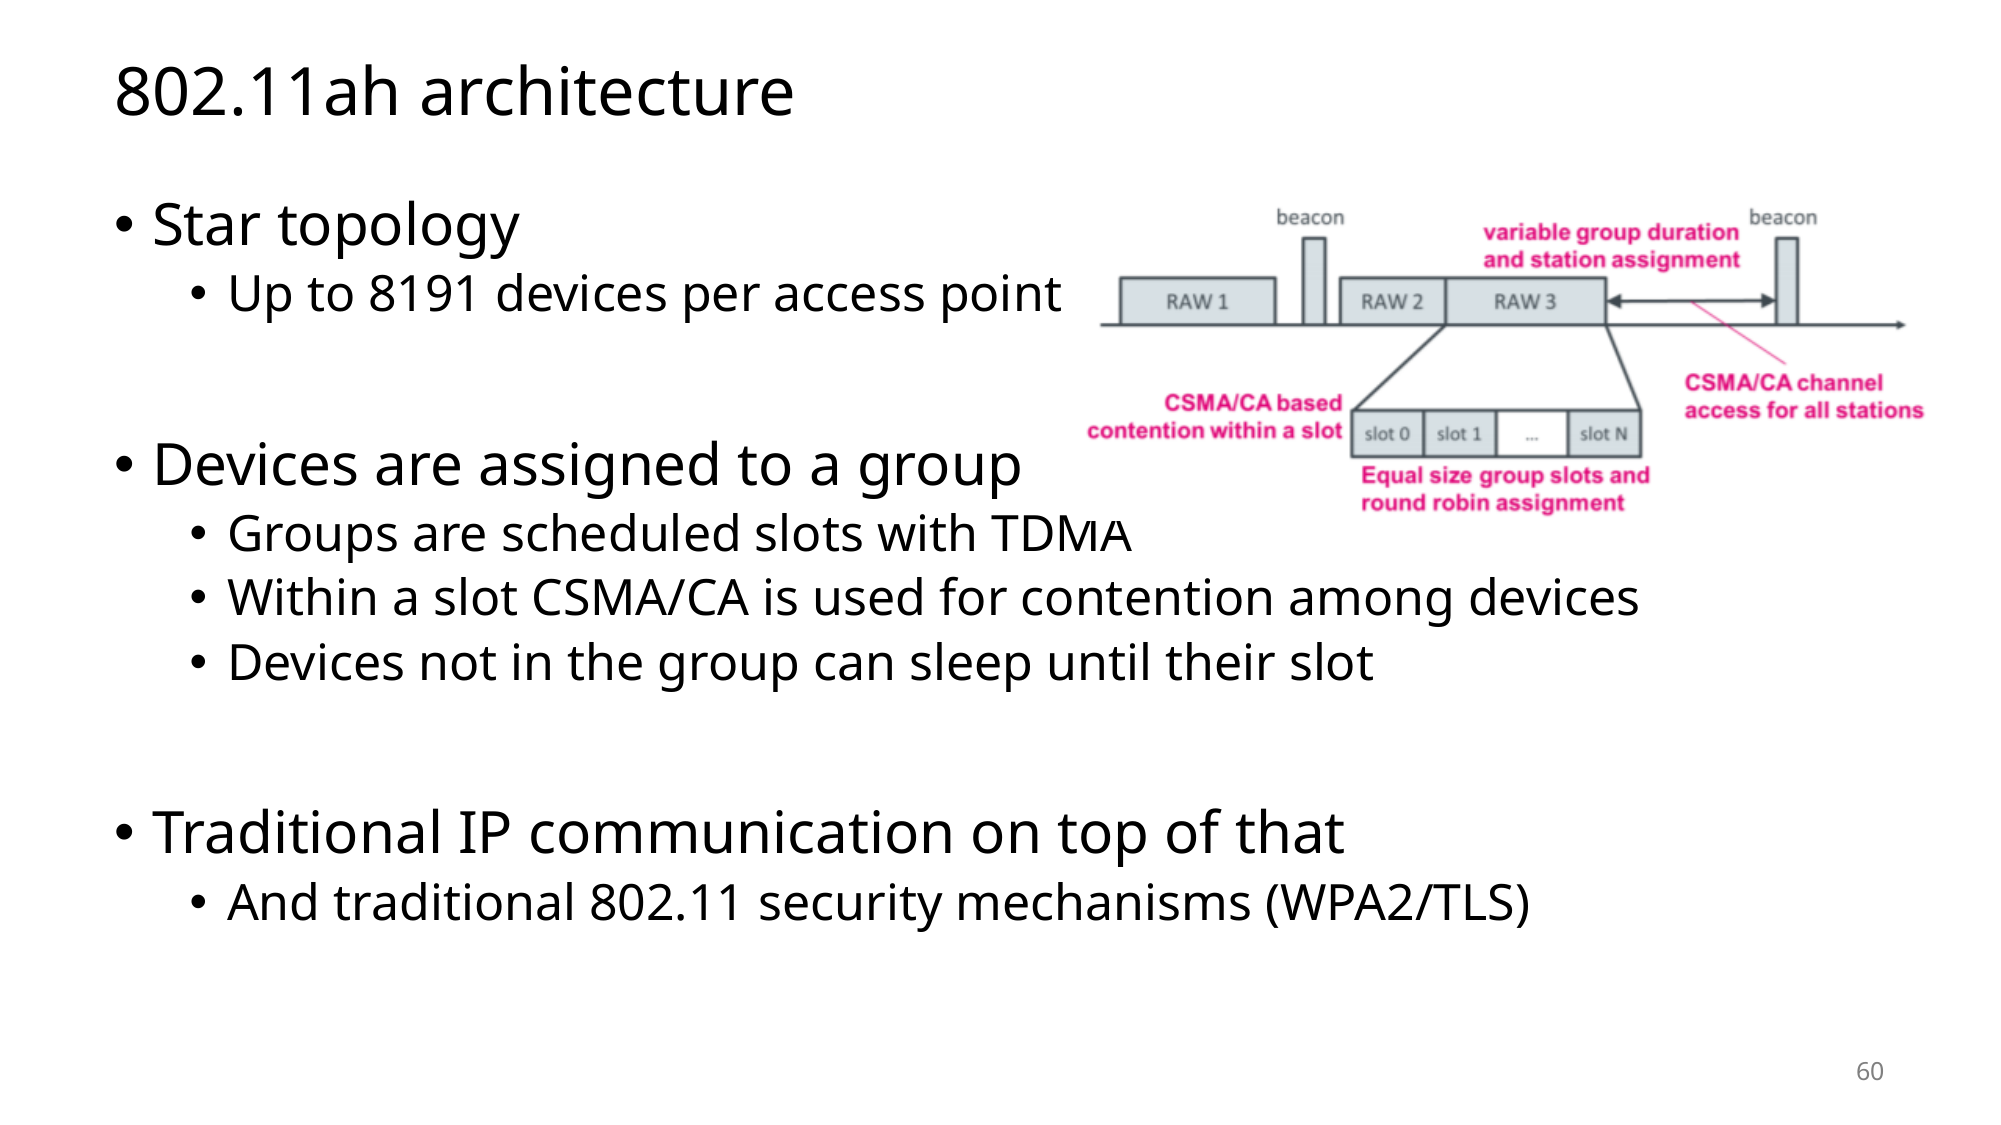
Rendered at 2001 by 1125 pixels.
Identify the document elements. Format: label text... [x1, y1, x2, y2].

slide_number 60 [1749, 1042, 1900, 1103]
list Star topology Up to 8191 devices per access point Devices are assigned to a group Groups are scheduled slots with TDMA Within a slot CSMA/CA is used for contention among devices Devices not in the group can sleep until their slot Traditional IP communication on top of that And traditional 802.11 security mechanisms (WPA2/TLS) [99, 187, 1900, 1013]
title 802.11ah architecture [99, 37, 1900, 150]
picture [1076, 187, 1940, 521]
